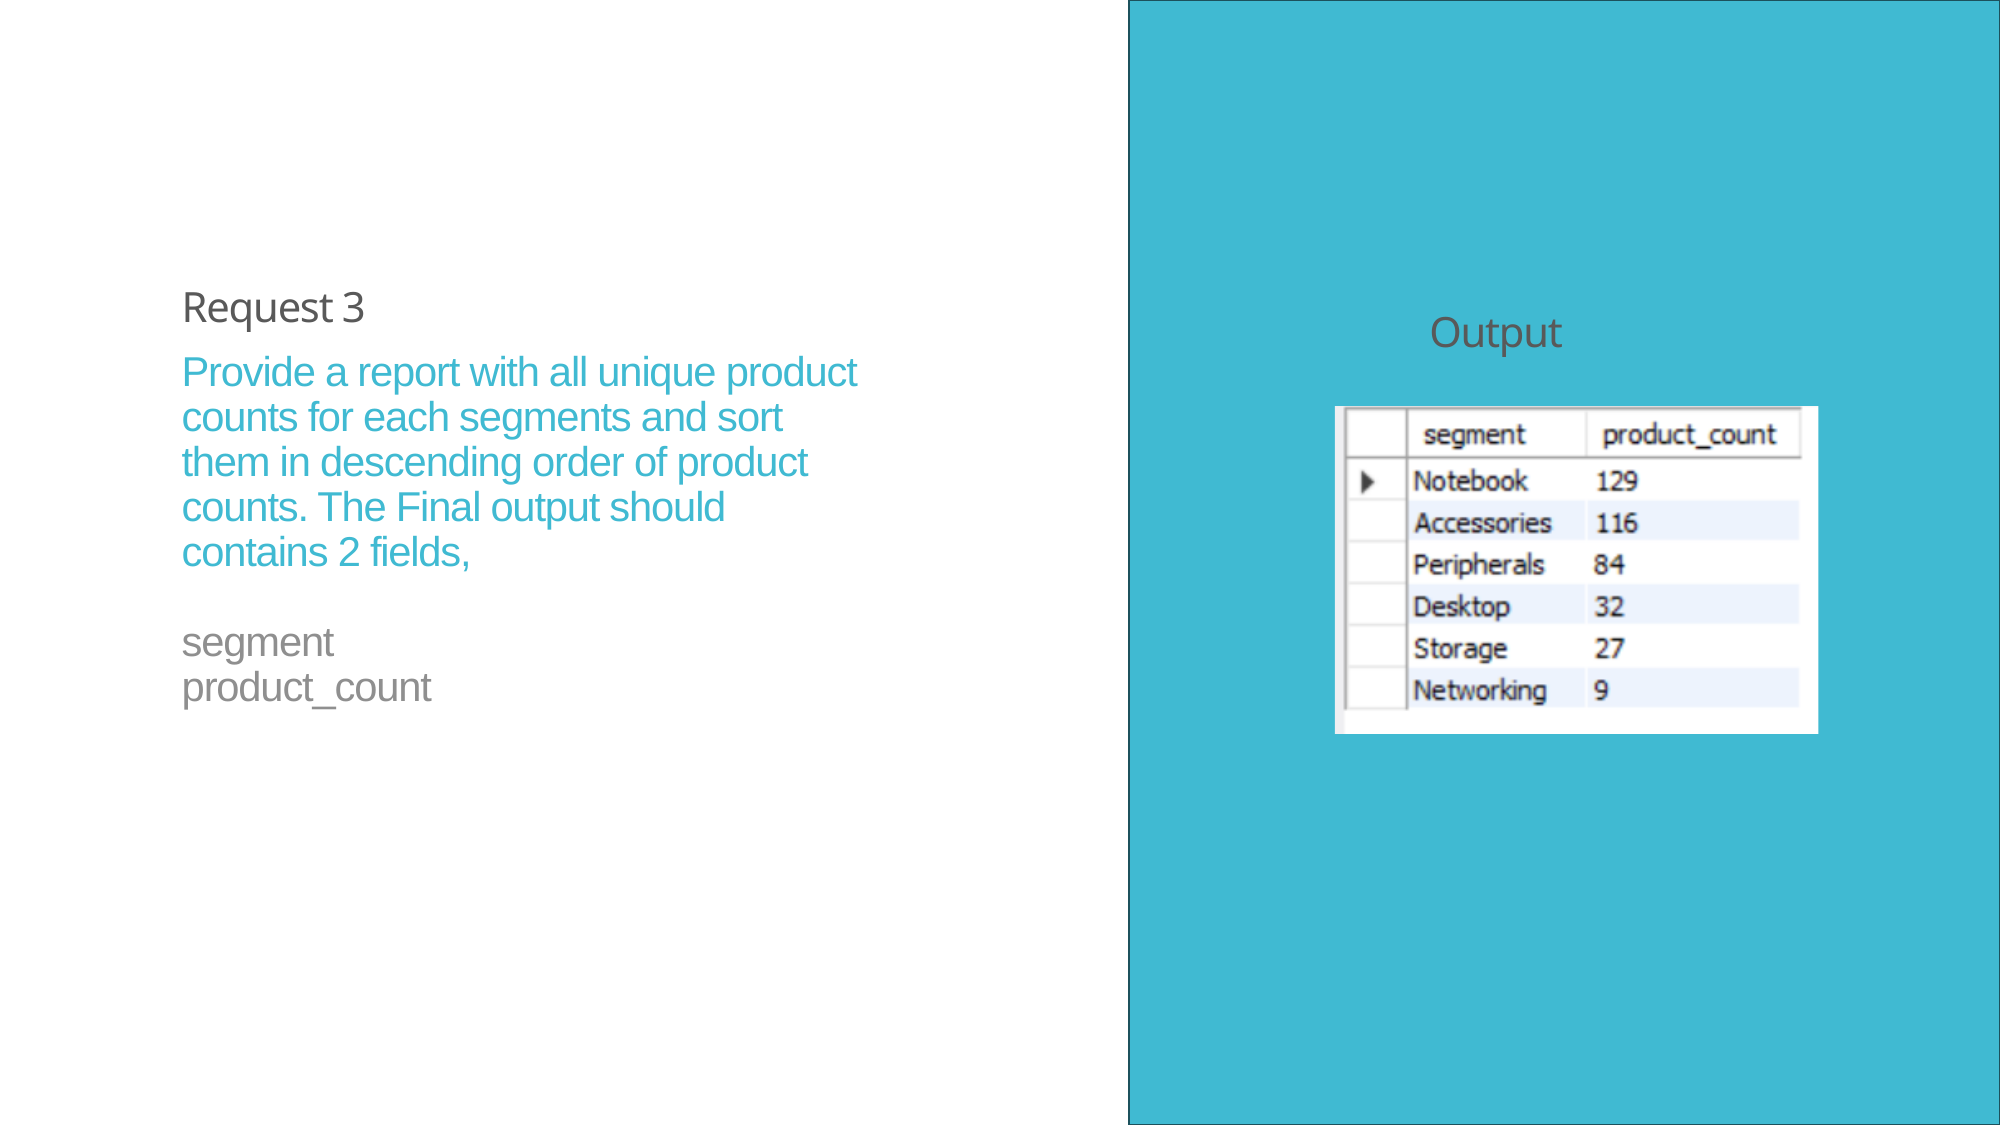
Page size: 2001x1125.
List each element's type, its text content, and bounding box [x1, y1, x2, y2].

text_box [1128, 0, 2000, 1125]
picture [1334, 406, 1819, 734]
text_box Provide a report with all unique product counts for each segments and sort them in descending order of product counts. The Final output should contains 2 fields, segment product_count [166, 334, 893, 726]
text_box Output [1414, 287, 1898, 382]
text_box Request 3 [166, 287, 651, 334]
